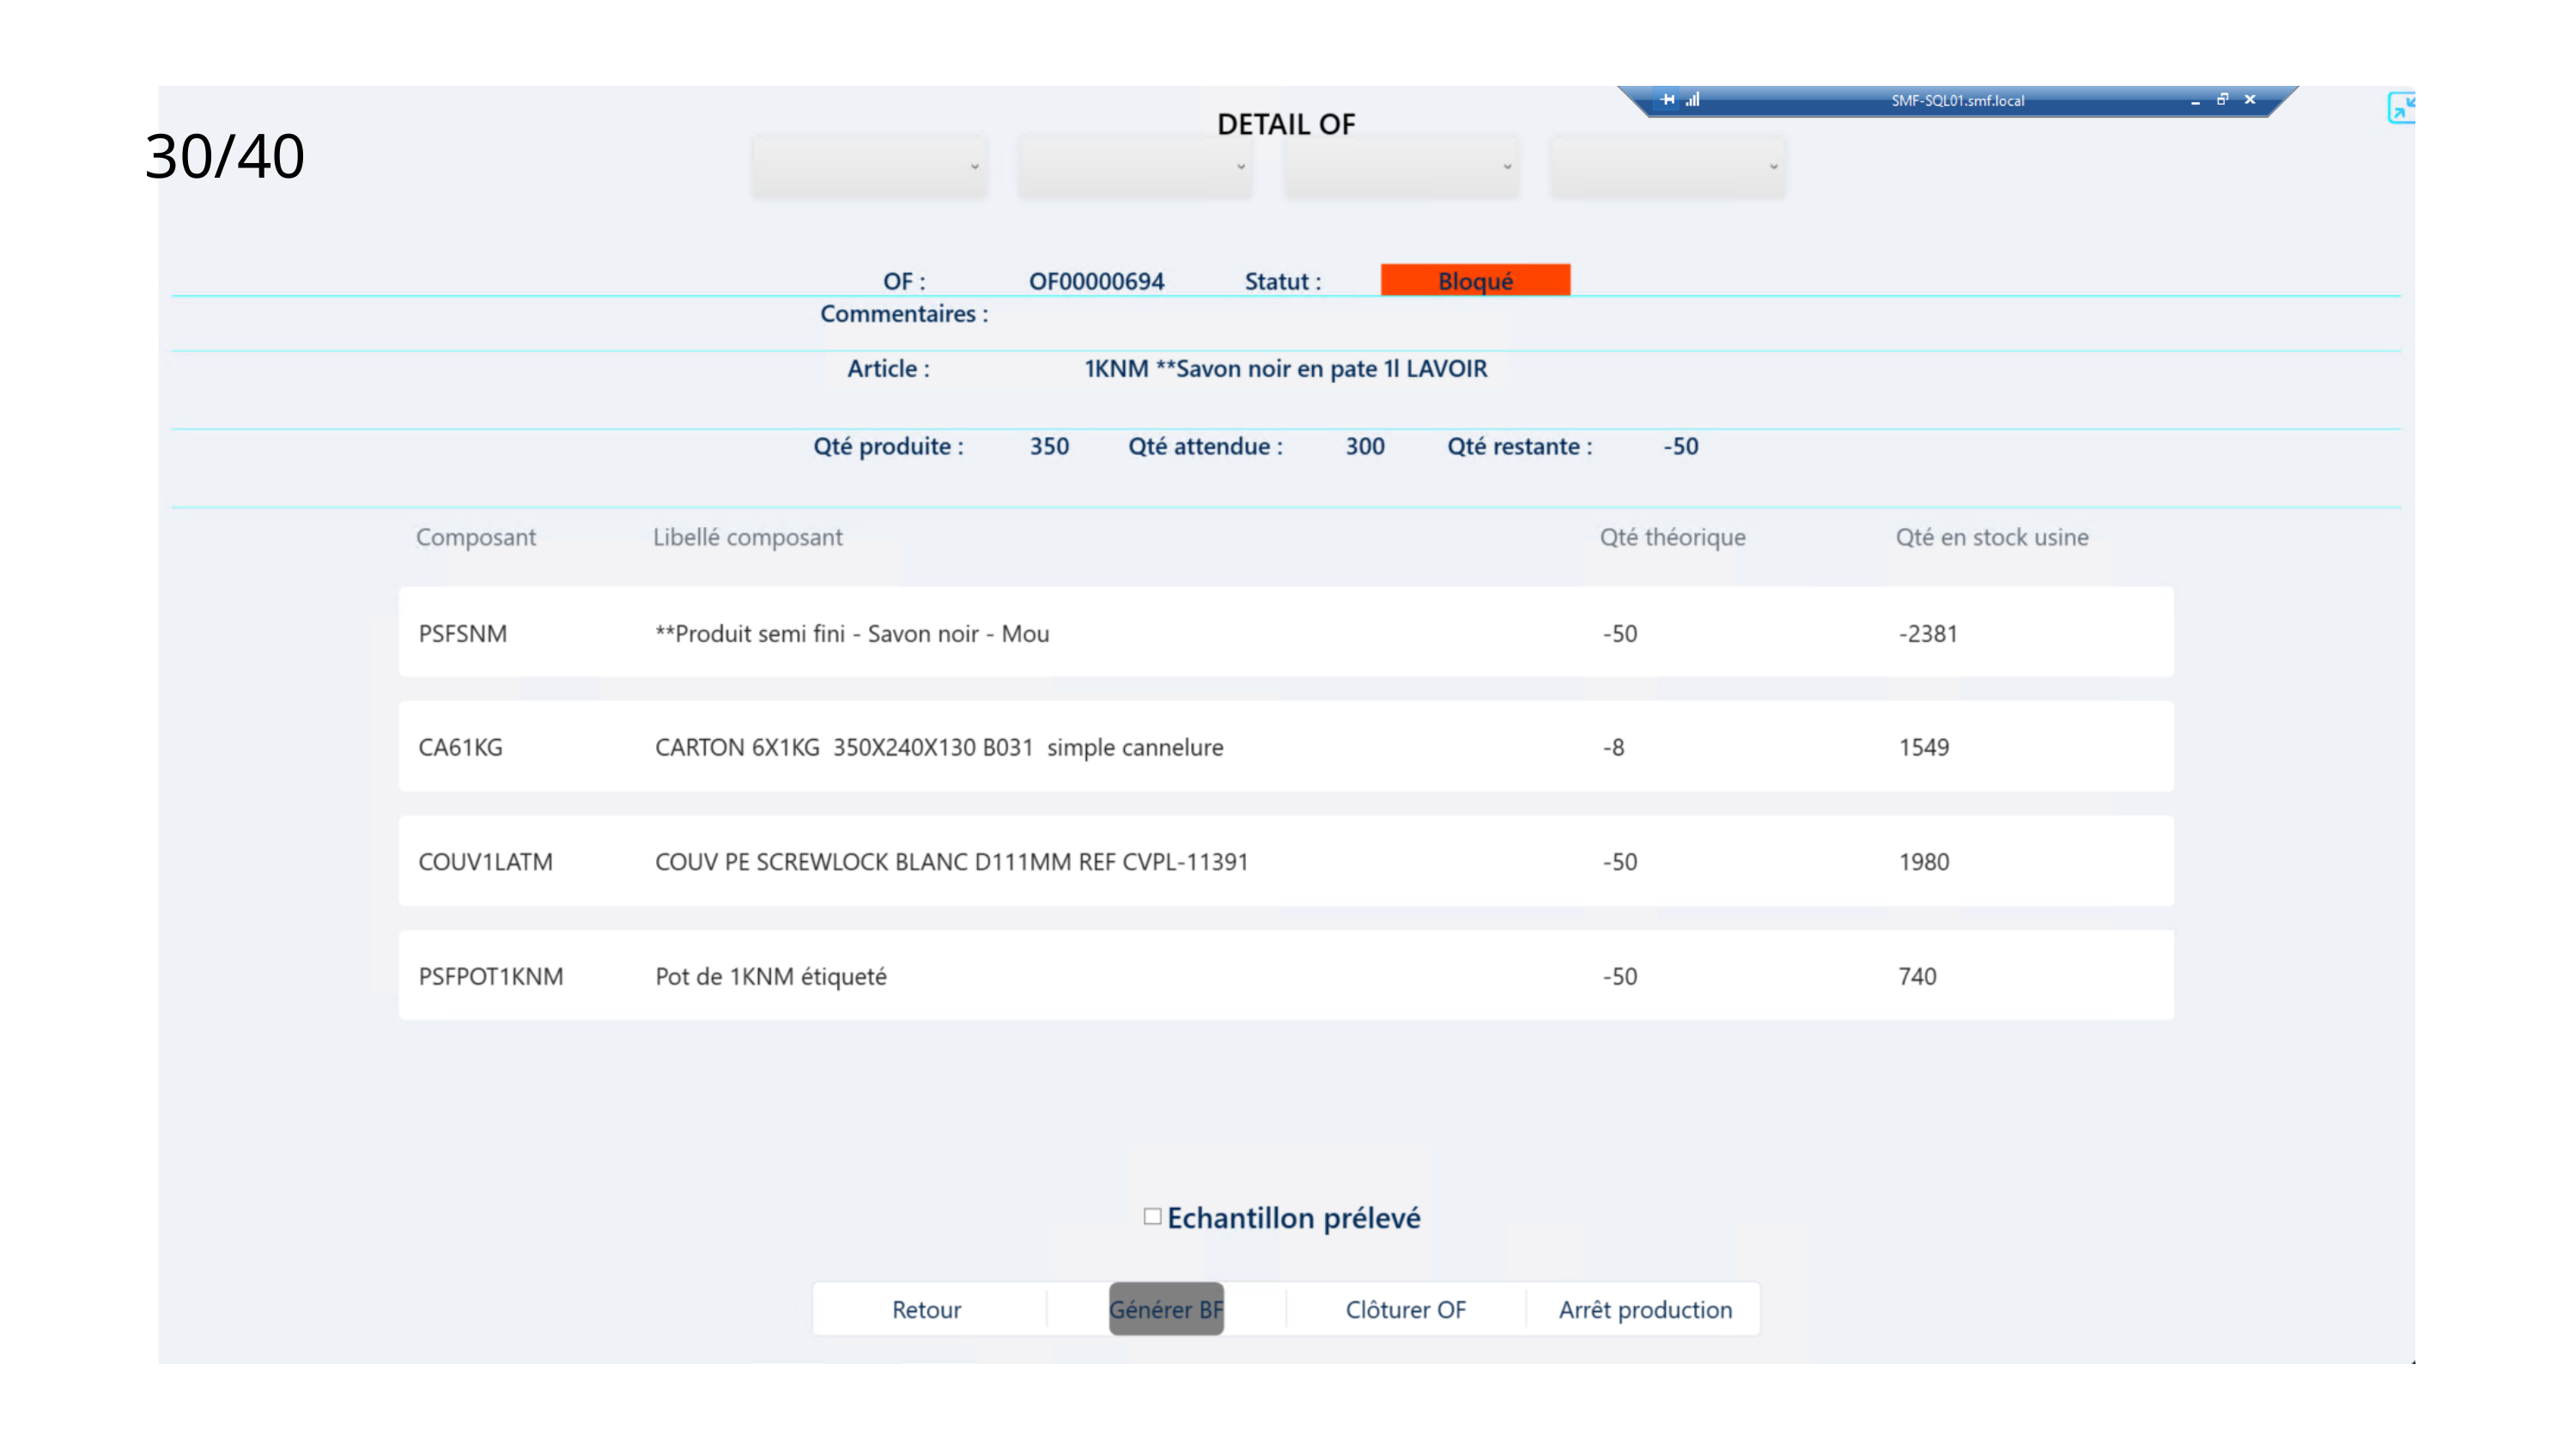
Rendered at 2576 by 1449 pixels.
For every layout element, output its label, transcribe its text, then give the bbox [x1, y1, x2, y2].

text_box [158, 86, 2415, 1364]
text_box 30/40 [144, 105, 459, 191]
